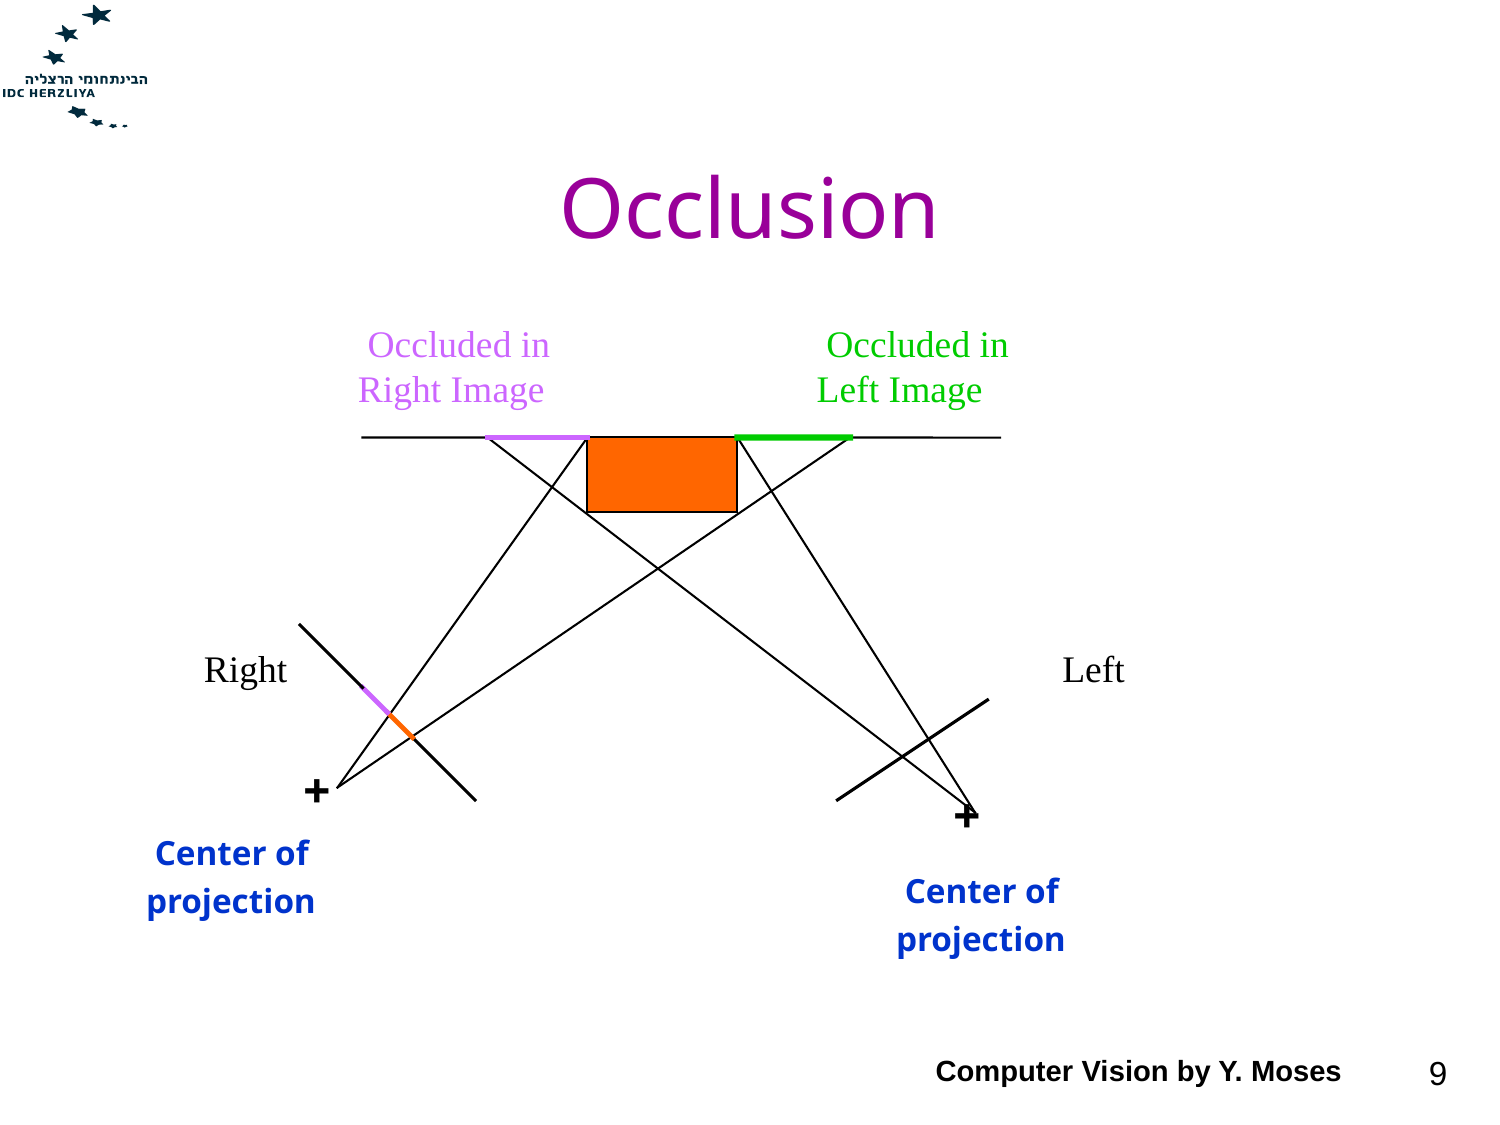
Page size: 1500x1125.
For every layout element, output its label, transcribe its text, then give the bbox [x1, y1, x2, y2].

text_box Center of projection [881, 862, 1101, 968]
text_box Left [1047, 637, 1140, 698]
text_box Occluded in Right Image [343, 312, 566, 418]
text_box Center of projection [131, 825, 351, 930]
picture [0, 0, 150, 134]
text_box Right [188, 637, 303, 698]
text_box Occluded in Left Image [801, 312, 1025, 418]
text_box [587, 437, 738, 513]
text_box + [287, 749, 346, 825]
text_box + [937, 774, 996, 850]
footer Computer Vision by Y. Moses [901, 1019, 1377, 1096]
title Occlusion [112, 74, 1388, 263]
slide_number 9 [1149, 1024, 1463, 1101]
